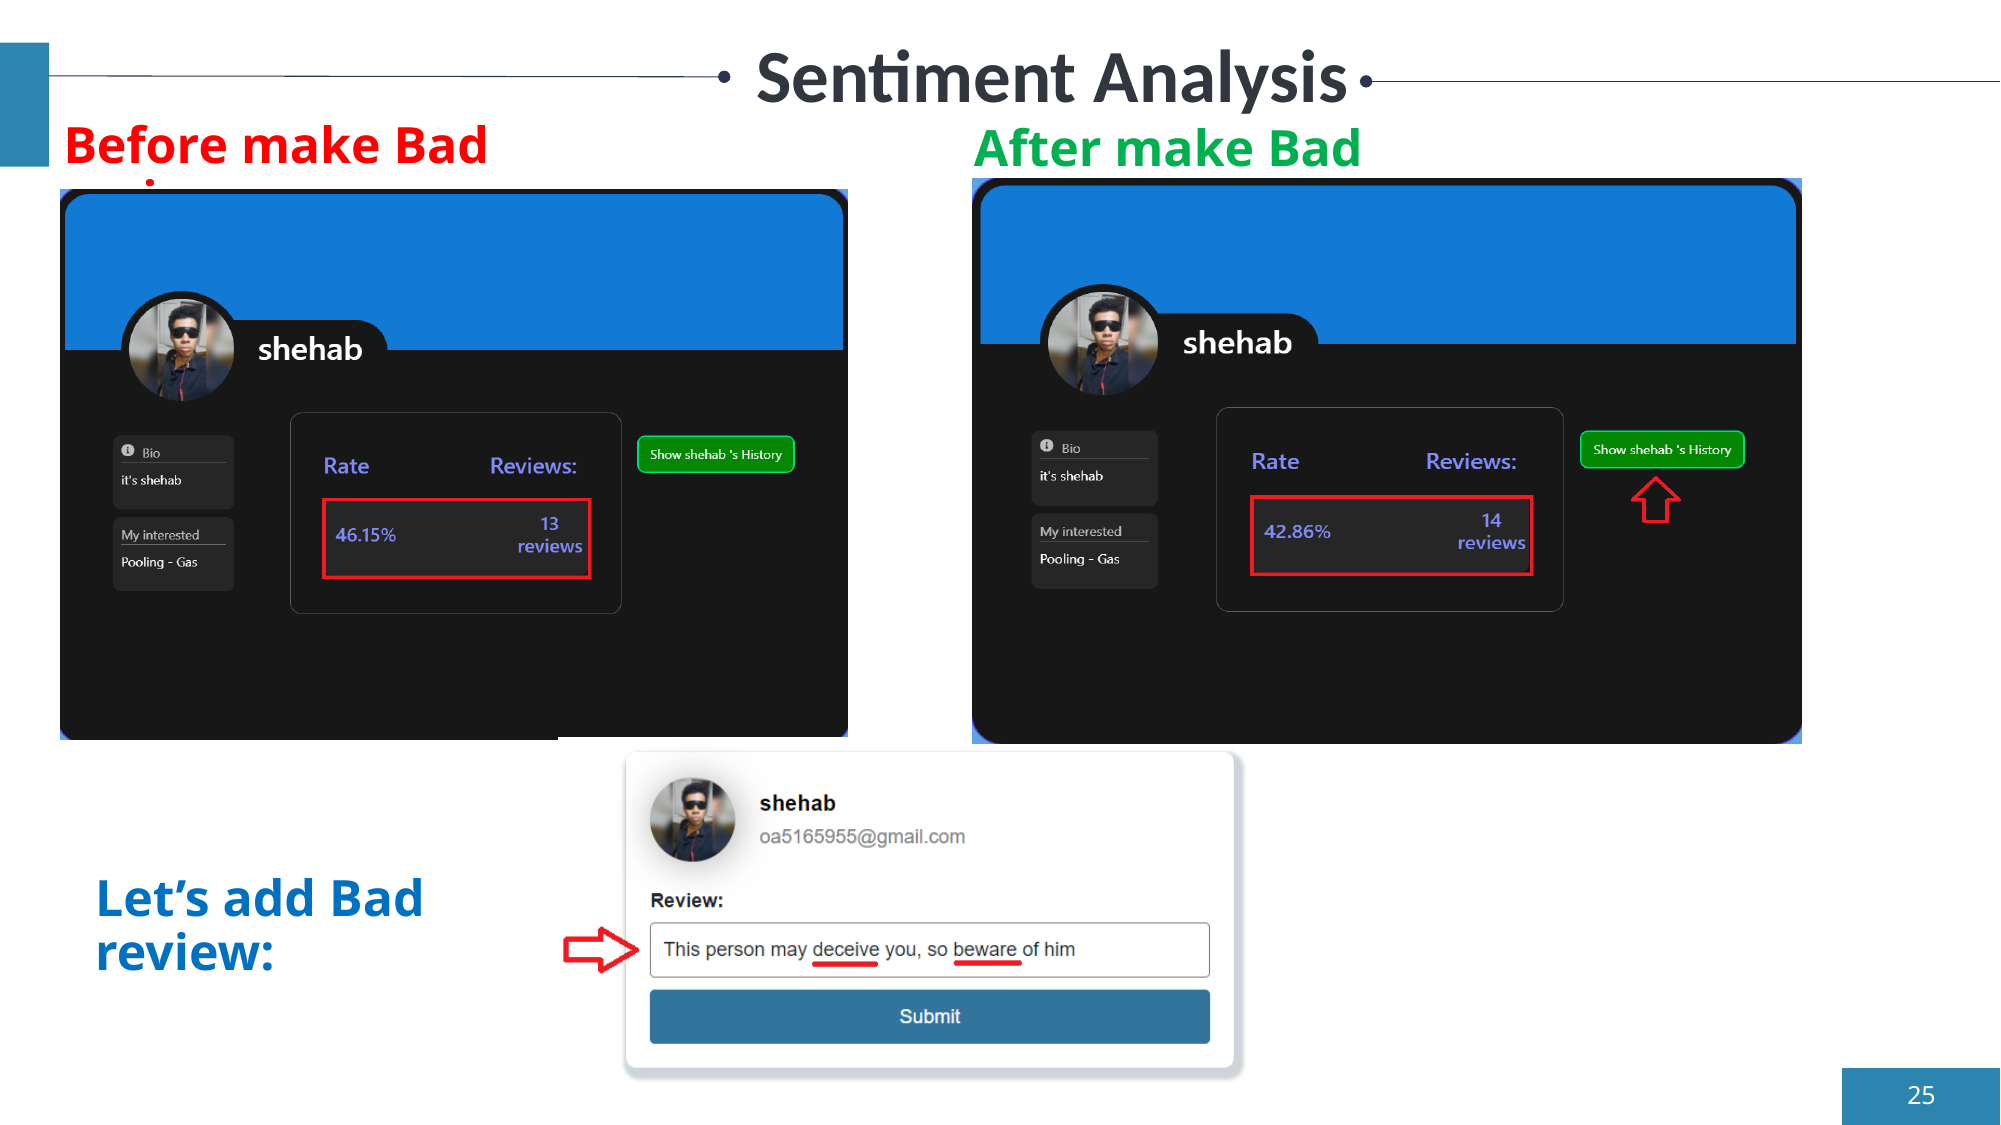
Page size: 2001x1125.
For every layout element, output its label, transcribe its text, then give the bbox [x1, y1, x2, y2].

text_box After make Bad review: [959, 115, 1524, 183]
text_box Let’s add Bad review: [80, 865, 556, 956]
picture [60, 178, 1802, 1097]
list Before make Bad review: [48, 112, 614, 185]
slide_number 25 [1889, 1079, 1951, 1114]
title Sentiment Analysis [60, 15, 1951, 141]
